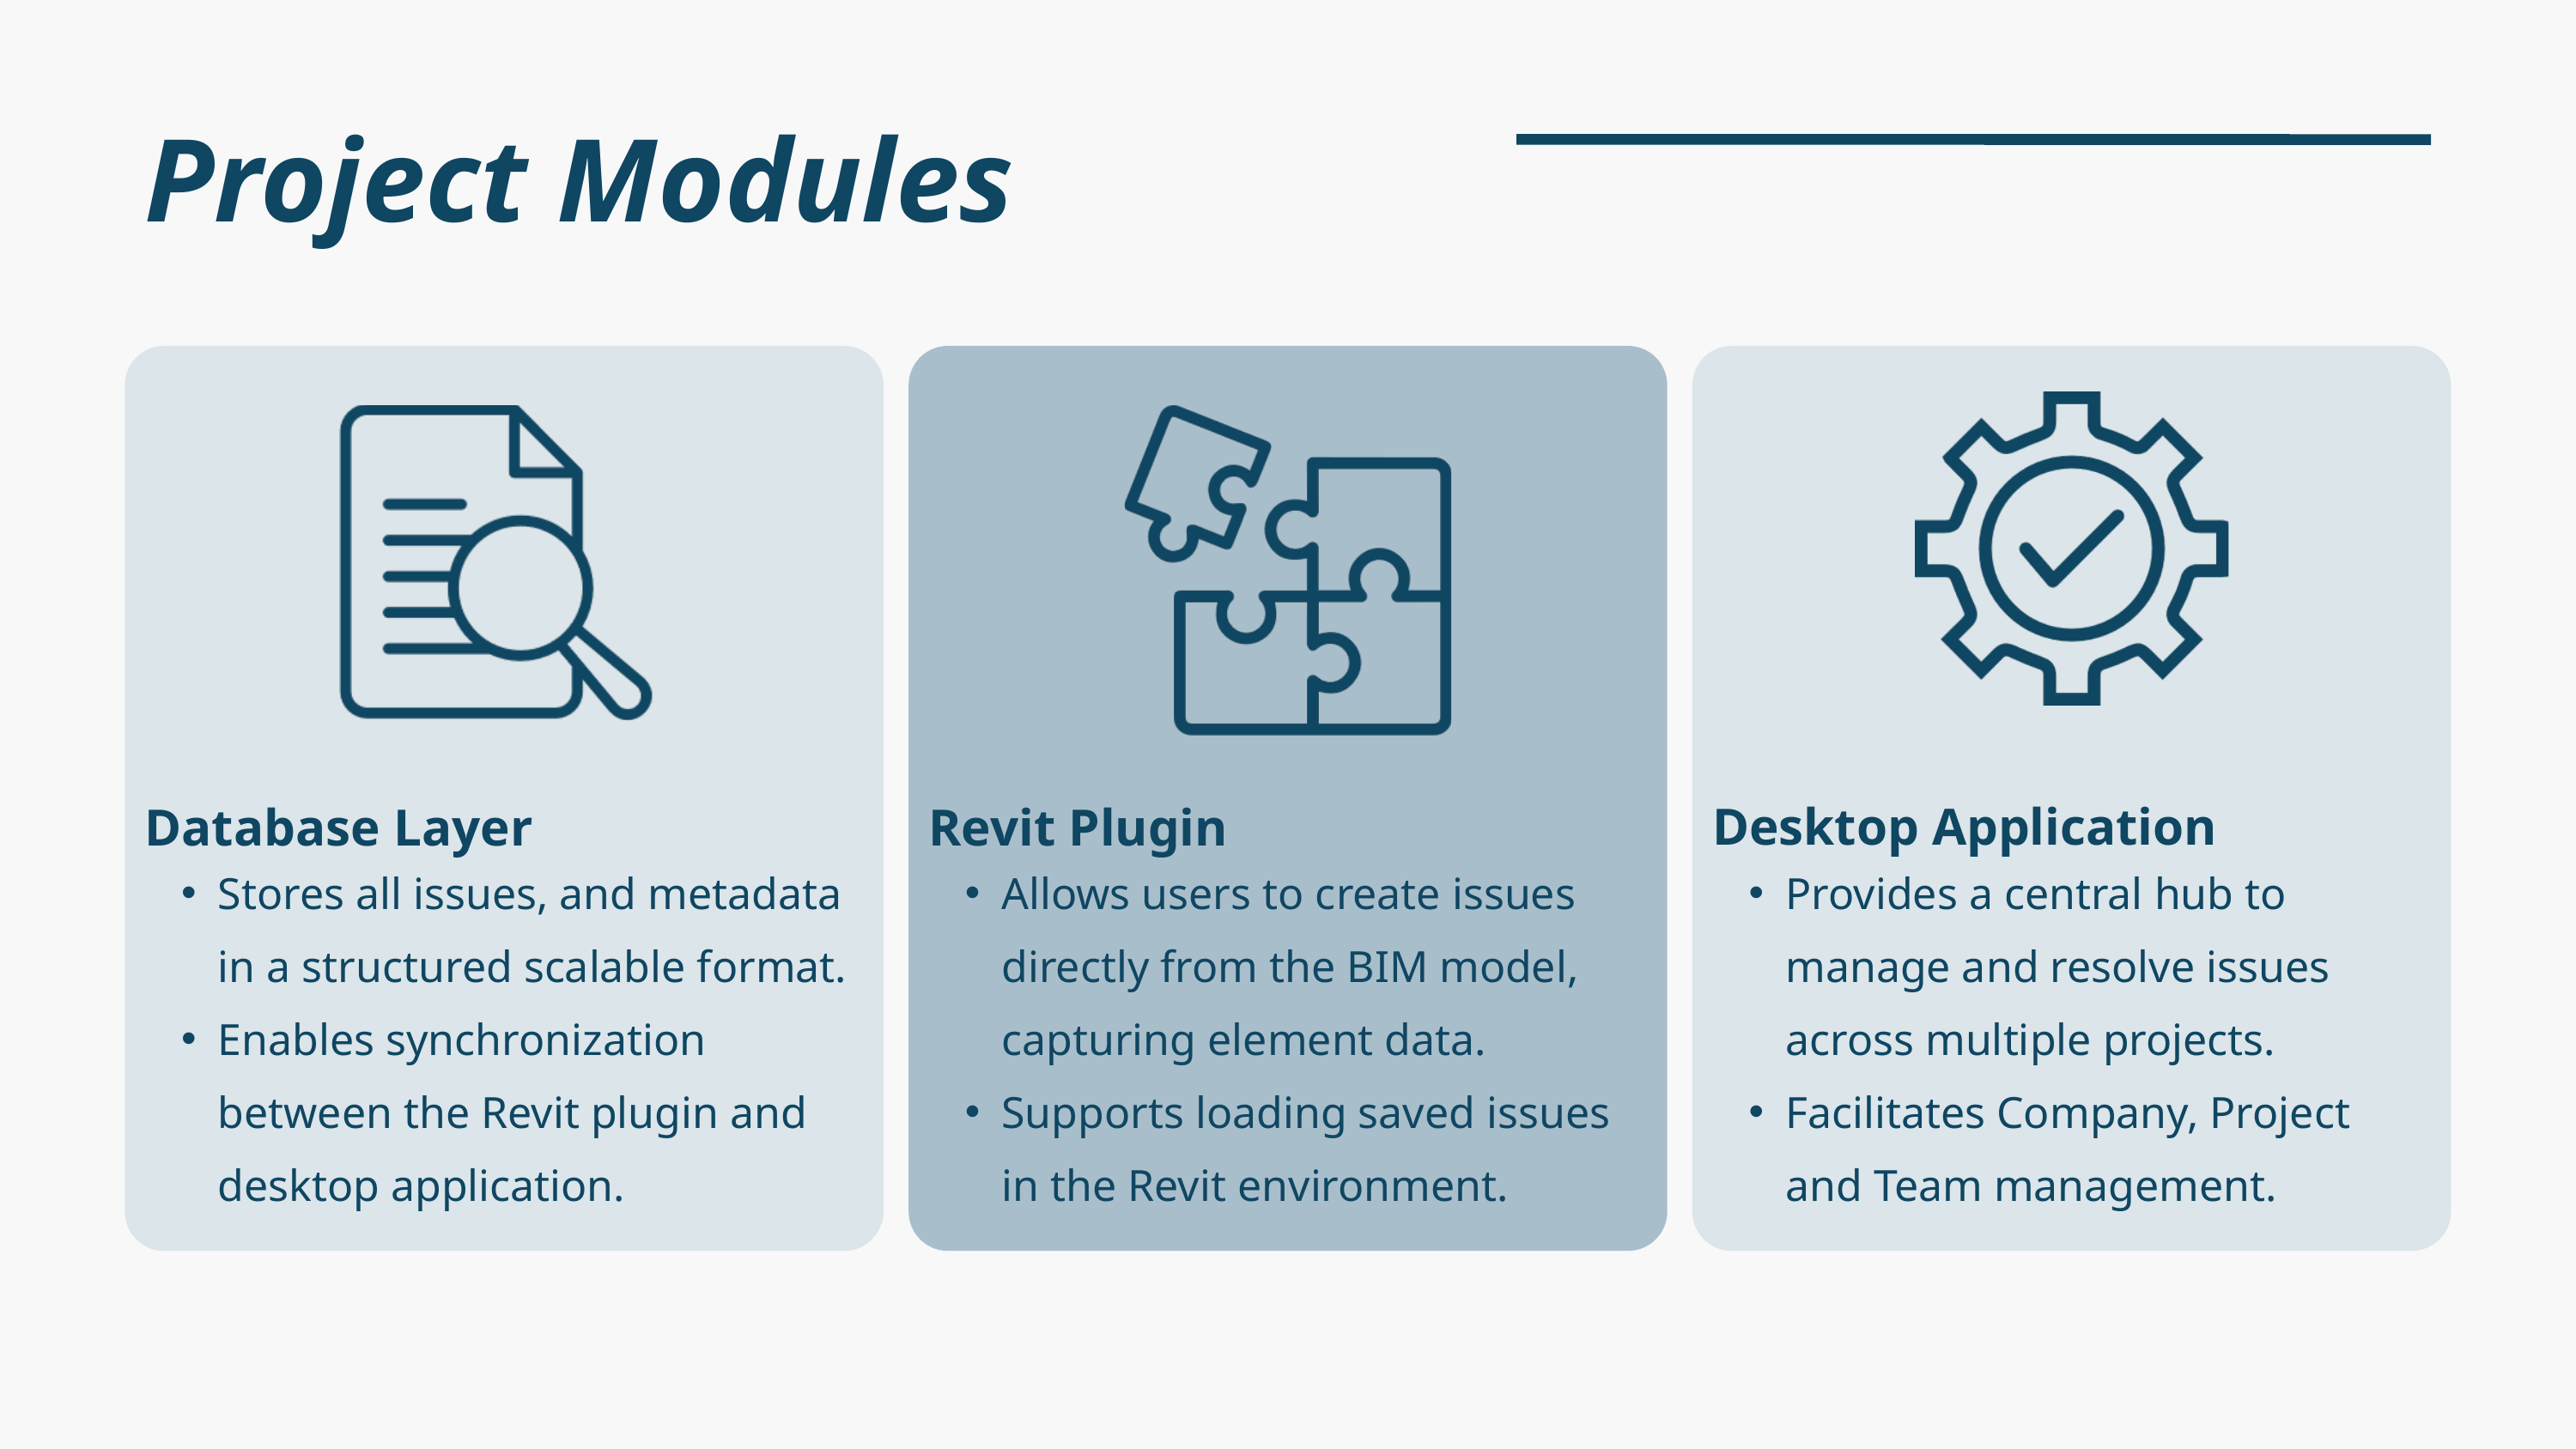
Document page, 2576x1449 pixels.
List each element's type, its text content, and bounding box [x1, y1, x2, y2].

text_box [125, 279, 884, 1252]
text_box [908, 345, 1668, 1252]
text_box Project Modules [144, 84, 1289, 246]
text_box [1692, 345, 2451, 1252]
